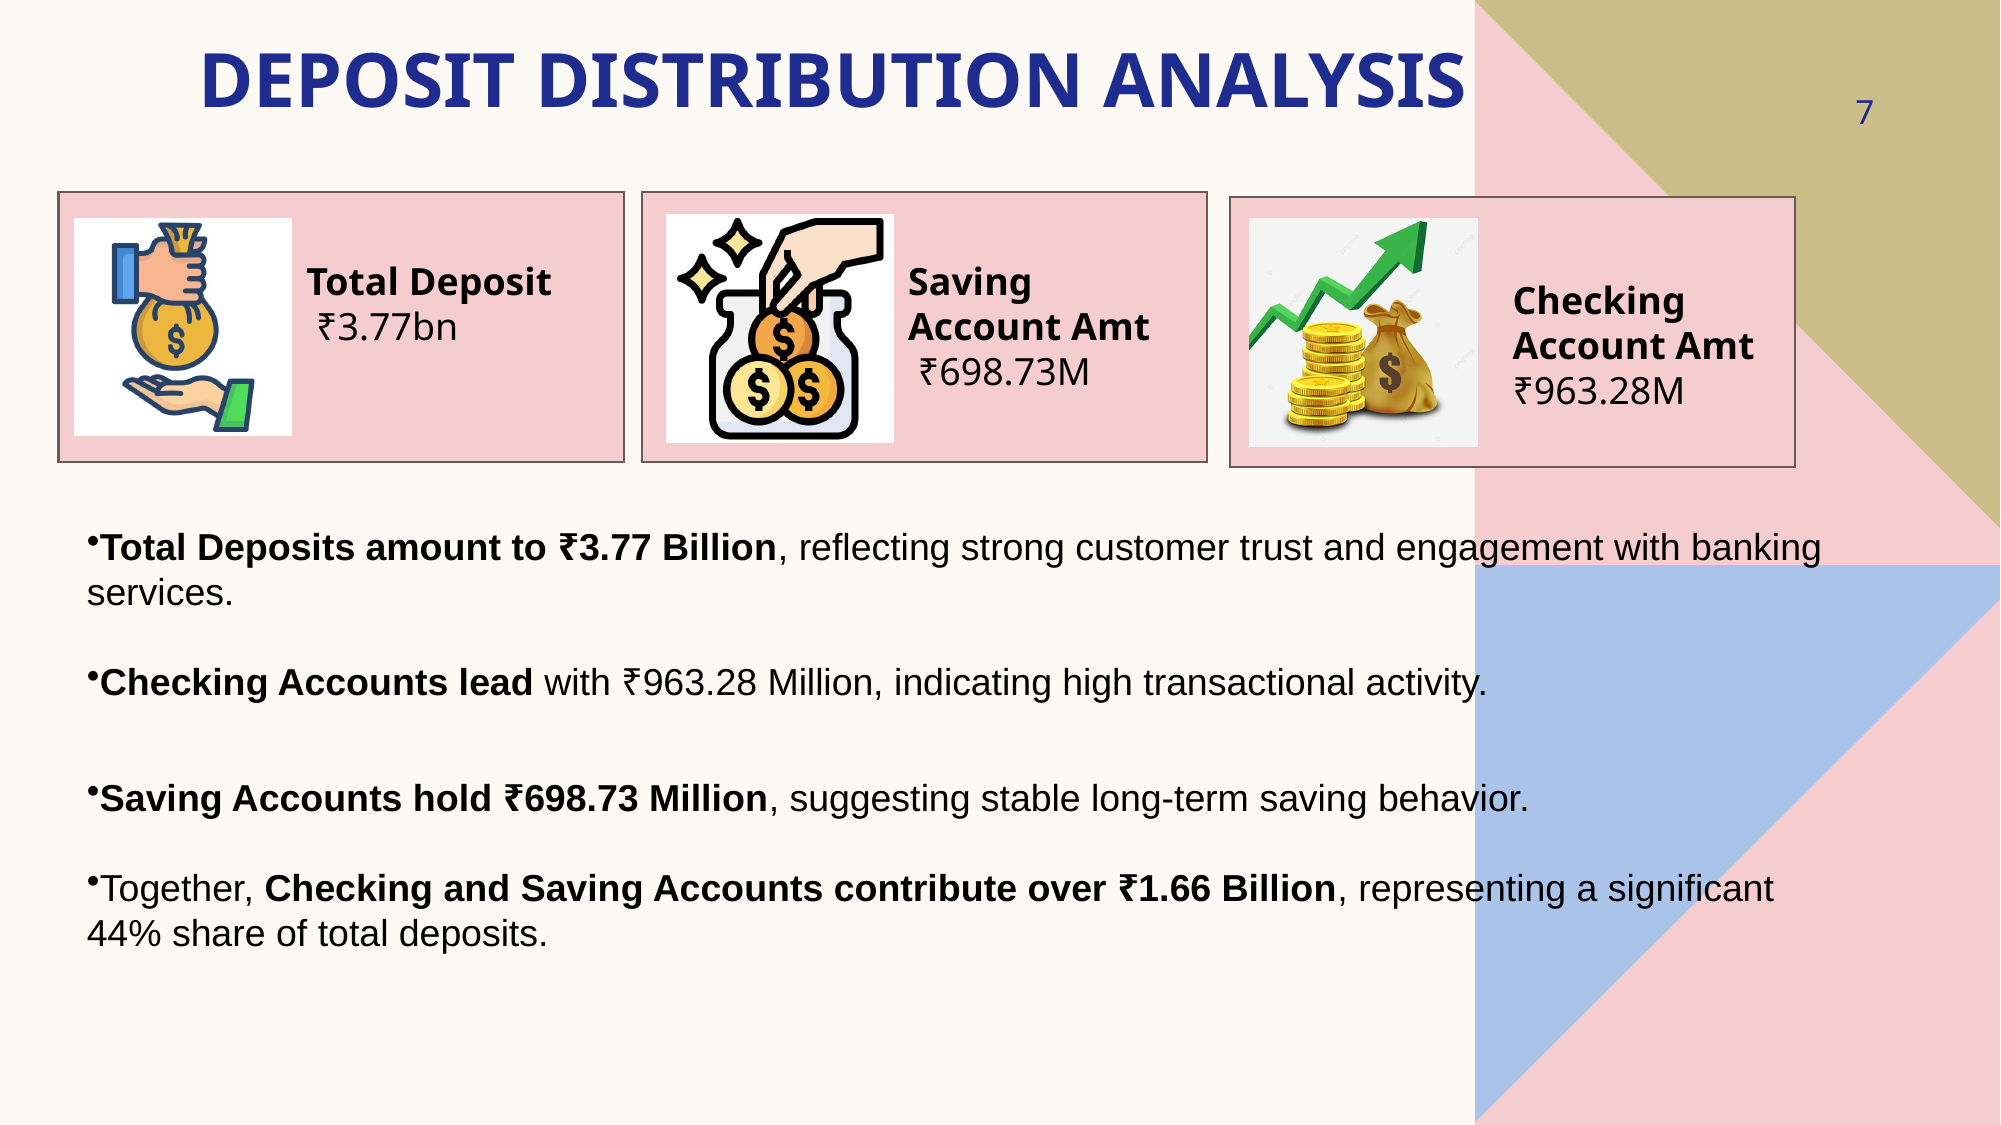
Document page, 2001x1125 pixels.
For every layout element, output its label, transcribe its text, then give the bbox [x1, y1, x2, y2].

title Deposit distribution analysis [183, 0, 1794, 123]
list Saving Accounts hold ₹698.73 Million, suggesting stable long-term saving behavior. Together, Checking and Saving Accounts contribute over ₹1.66 Billion, representing a significant 44% share of total deposits. [71, 537, 1833, 1125]
list Total Deposits amount to ₹3.77 Billion, reflecting strong customer trust and engagement with banking services. Checking Accounts lead with ₹963.28 Million, indicating high transactional activity. [71, 309, 1981, 962]
text_box Total Deposit ₹3.77bn [292, 250, 625, 309]
picture [74, 218, 292, 436]
slide_number 7 [1712, 75, 1875, 153]
text_box [641, 191, 1208, 309]
text_box [1229, 196, 1796, 309]
picture [666, 214, 894, 443]
picture [1249, 218, 1479, 447]
text_box [57, 191, 625, 463]
text_box Saving Account Amt ₹698.73M [894, 250, 1184, 309]
text_box Checking Account Amt ₹963.28M [1497, 269, 1790, 309]
